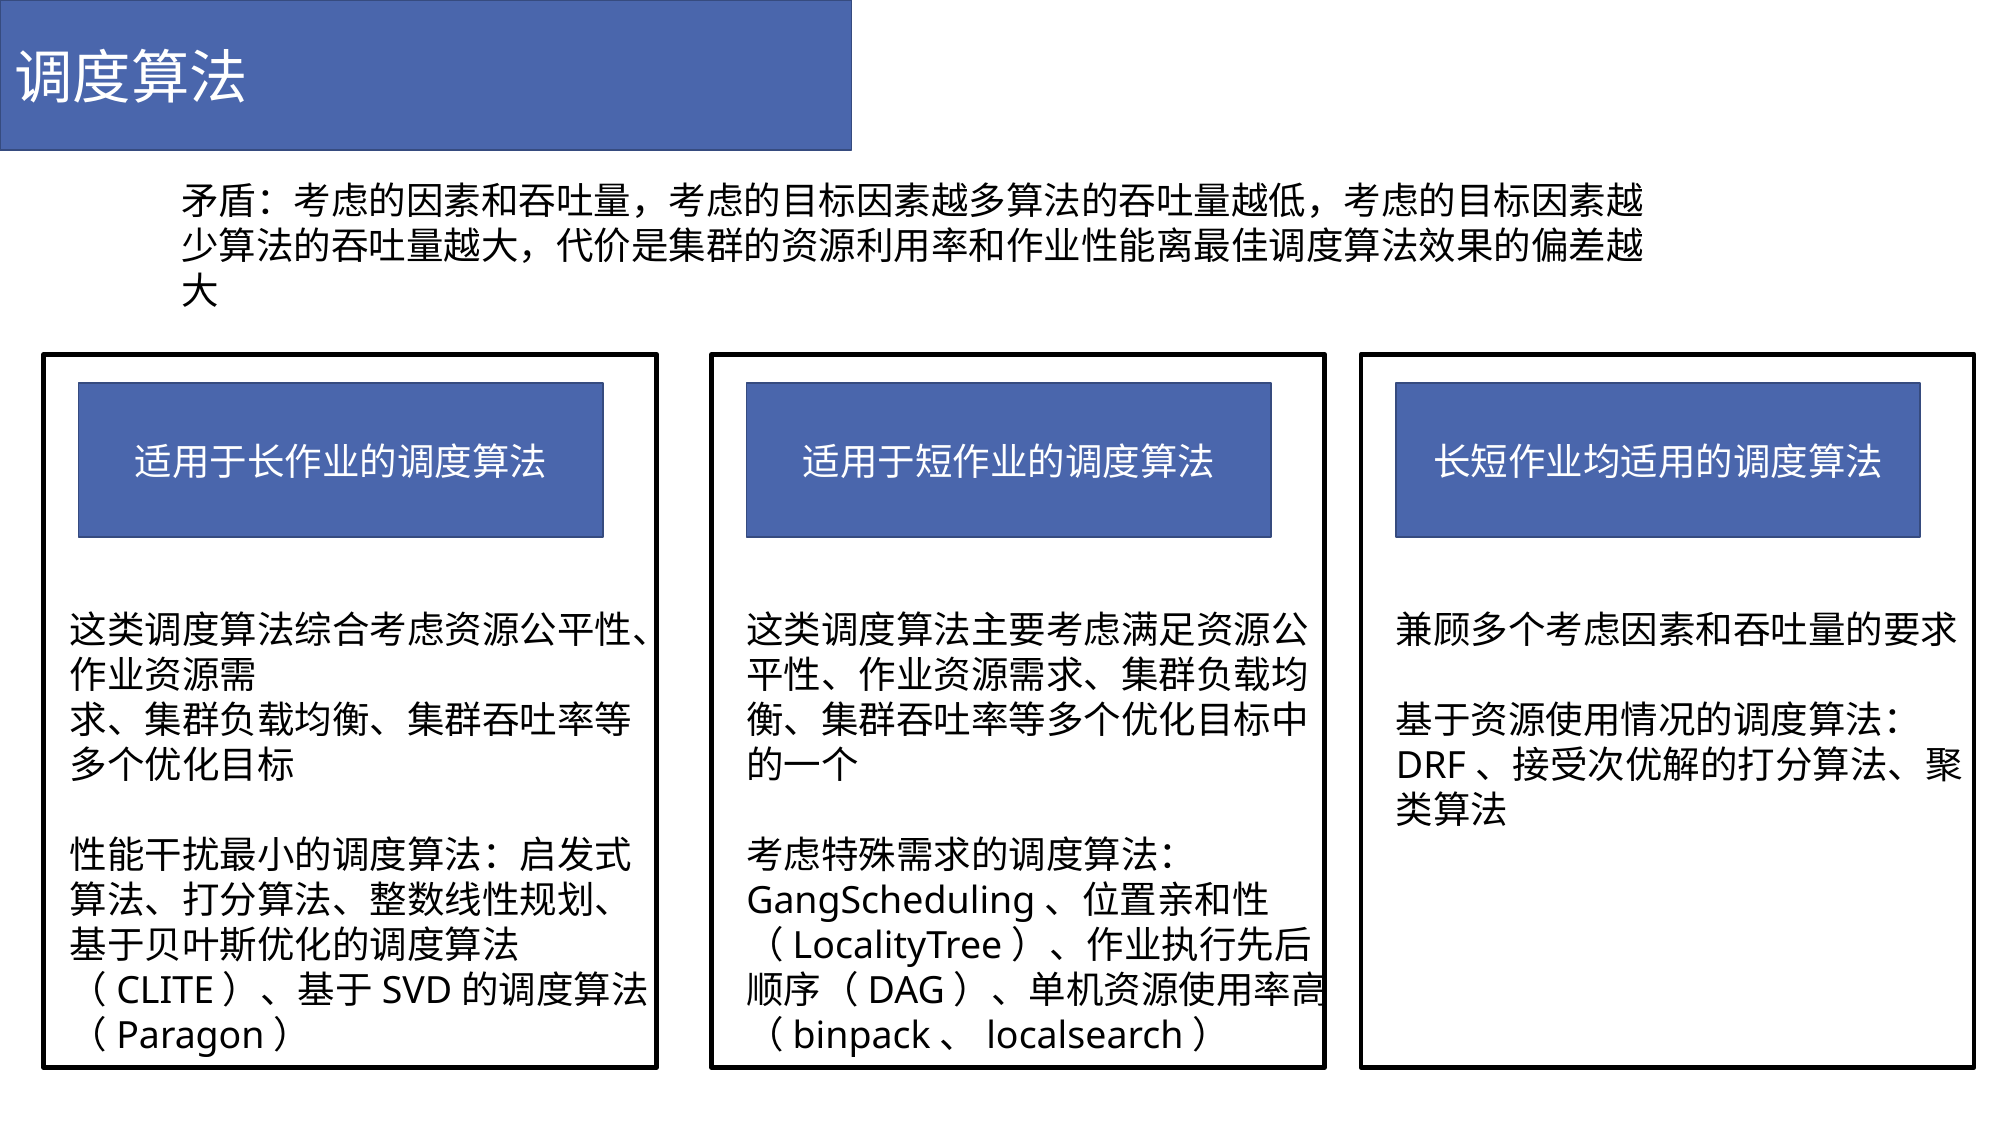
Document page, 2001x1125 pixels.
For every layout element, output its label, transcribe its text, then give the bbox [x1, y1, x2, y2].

text_box [43, 353, 658, 1068]
text_box 兼顾多个考虑因素和吞吐量的要求 基于资源使用情况的调度算法：DRF、接受次优解的打分算法、聚类算法 [1381, 598, 1995, 839]
text_box 适用于长作业的调度算法 [78, 382, 604, 538]
text_box 这类调度算法主要考虑满足资源公平性、作业资源需求、集群负载均衡、集群吞吐率等多个优化目标中的一个 考虑特殊需求的调度算法：GangScheduling、位置亲和性（LocalityTree）、作业执行先后顺序（DAG）、单机资源使用率高（binpack、localsearch） [731, 598, 1345, 1064]
text_box 长短作业均适用的调度算法 [1395, 382, 1921, 538]
text_box 调度算法 [0, 0, 852, 151]
text_box 适用于短作业的调度算法 [746, 382, 1272, 538]
text_box [711, 353, 1326, 1068]
text_box 这类调度算法综合考虑资源公平性、作业资源需 求、集群负载均衡、集群吞吐率等多个优化目标 性能干扰最小的调度算法：启发式算法、打分算法、整数线性规划、基于贝叶斯优化的调度算法（CLITE）、基于SVD的调度算法（Paragon） [55, 598, 669, 1064]
text_box [1360, 353, 1975, 1068]
text_box 矛盾：考虑的因素和吞吐量，考虑的目标因素越多算法的吞吐量越低，考虑的目标因素越少算法的吞吐量越大，代价是集群的资源利用率和作业性能离最佳调度算法效果的偏差越大 [166, 169, 1668, 320]
